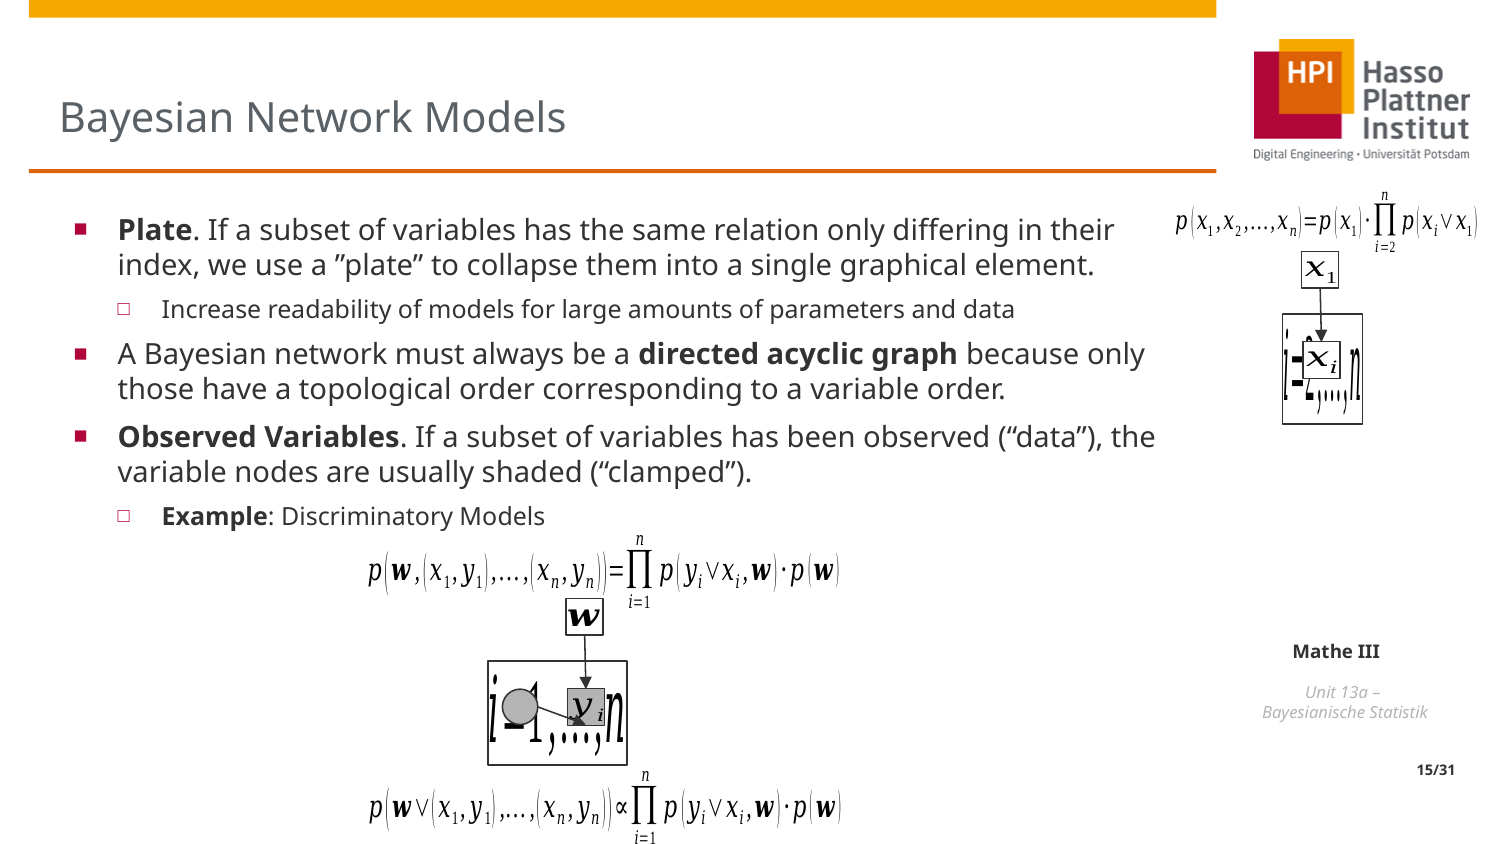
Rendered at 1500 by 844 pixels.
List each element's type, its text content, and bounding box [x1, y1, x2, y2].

picture [1254, 39, 1470, 161]
title Bayesian Network Models [58, 17, 1187, 170]
list Plate. If a subset of variables has the same relation only differing in their index, we use a ”plate” to collapse them into a single graphical element. Increase readability of models for large amounts of parameters and data A Bayesian network must always be a directed acyclic graph because only those have a topological order corresponding to a variable order. Observed Variables. If a subset of variables has been observed (“data”), the variable nodes are usually shaded (“clamped”). Example: Discriminatory Models [58, 203, 1187, 548]
